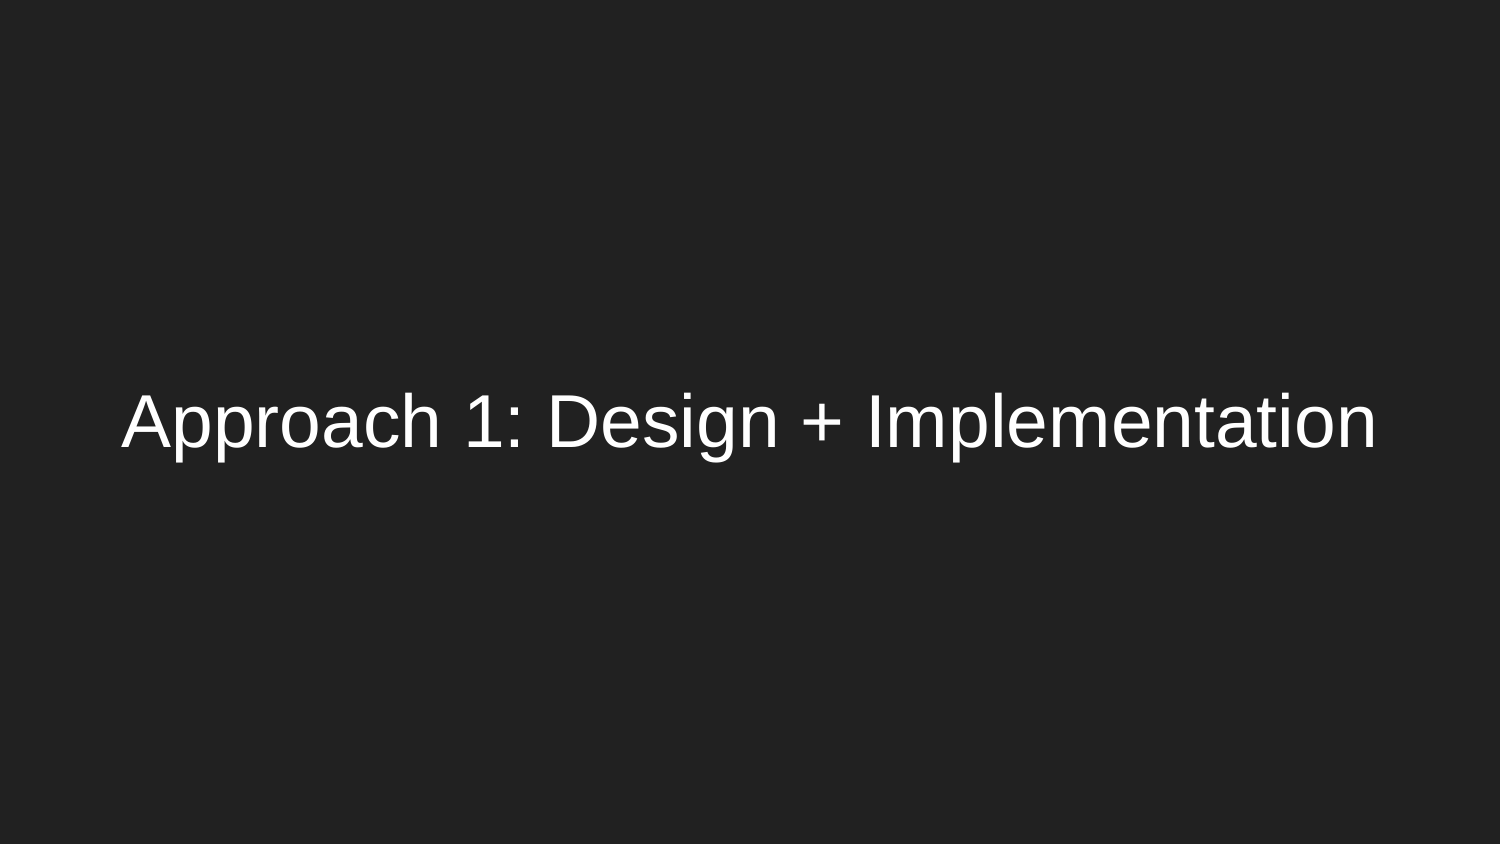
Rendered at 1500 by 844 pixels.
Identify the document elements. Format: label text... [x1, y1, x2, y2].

title Approach 1: Design + Implementation [51, 352, 1449, 491]
